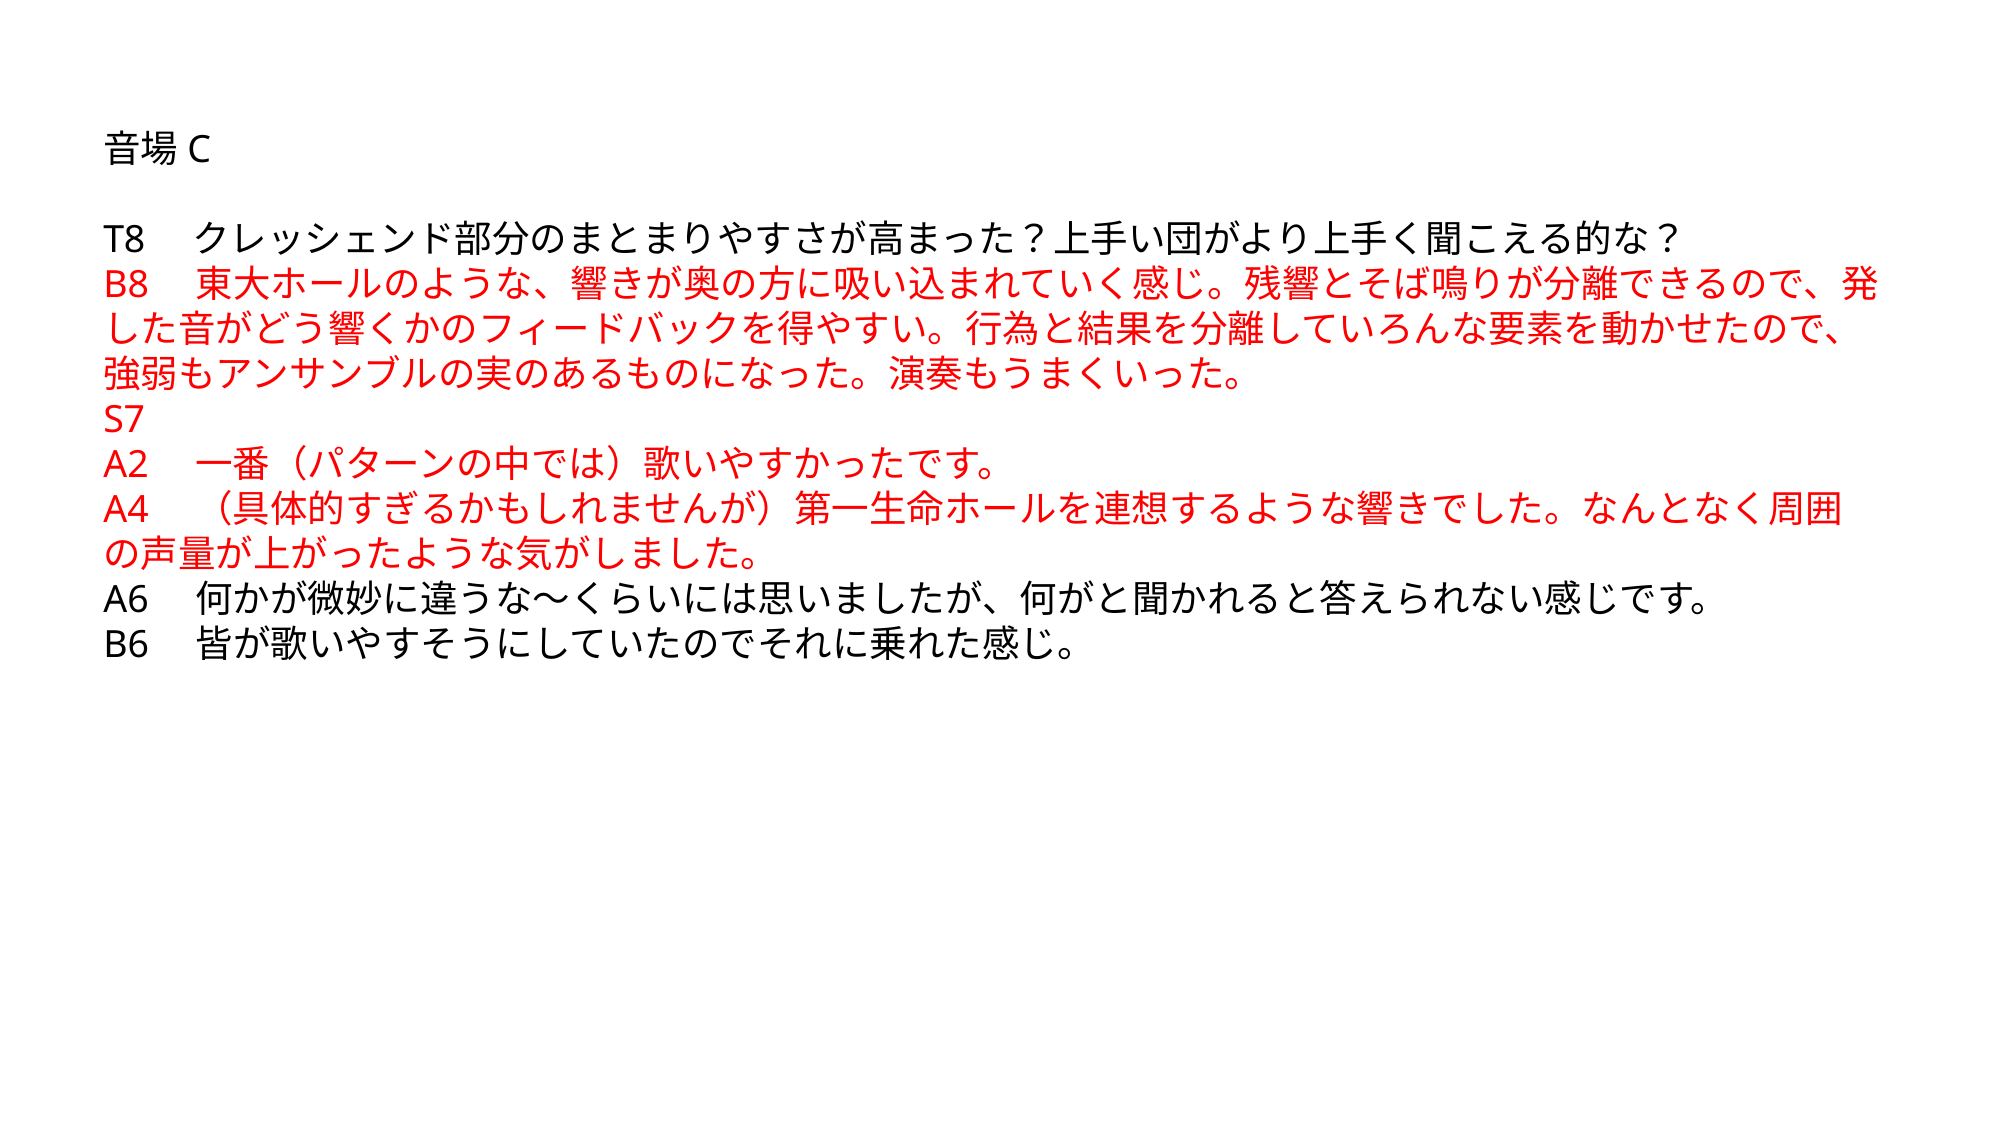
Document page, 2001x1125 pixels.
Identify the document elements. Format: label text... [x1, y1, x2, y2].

text_box 音場C T8 クレッシェンド部分のまとまりやすさが高まった？上手い団がより上手く聞こえる的な？ B8 東大ホールのような、響きが奥の方に吸い込まれていく感じ。残響とそば鳴りが分離できるので、発した音がどう響くかのフィードバックを得やすい。行為と結果を分離していろんな要素を動かせたので、強弱もアンサンブルの実のあるものになった。演奏もうまくいった。 S7 A2 一番（パターンの中では）歌いやすかったです。 A4 （具体的すぎるかもしれませんが）第一生命ホールを連想するような響きでした。なんとなく周囲の声量が上がったような気がしました。 A6 何かが微妙に違うな〜くらいには思いましたが、何がと聞かれると答えられない感じです。 B6 皆が歌いやすそうにしていたのでそれに乗れた感じ。 [88, 117, 1896, 673]
